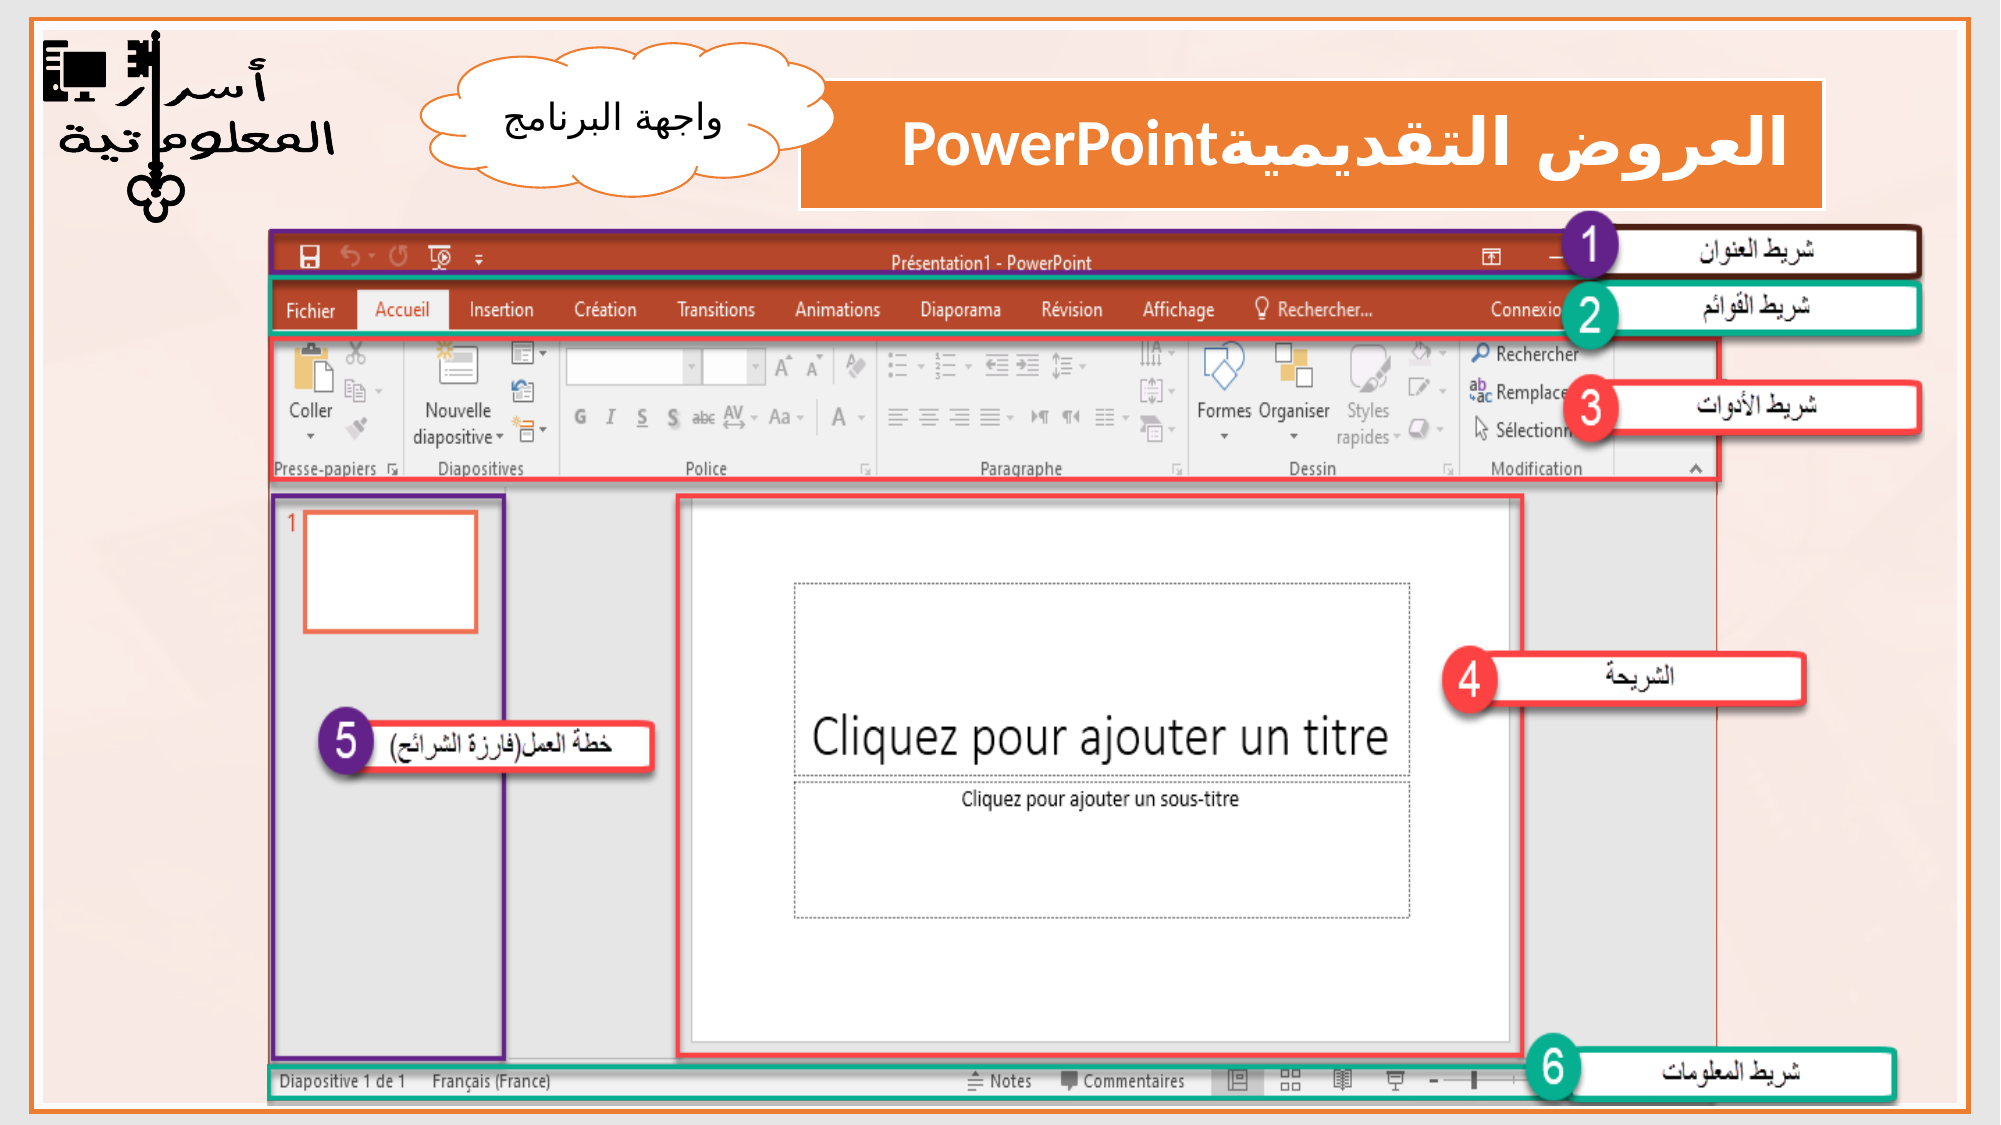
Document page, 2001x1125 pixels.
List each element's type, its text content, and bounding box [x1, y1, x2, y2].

text_box واجهة البرنامج [419, 42, 836, 198]
picture [43, 30, 1925, 1106]
text_box العروض التقديميةPowerPoint [798, 78, 1826, 209]
